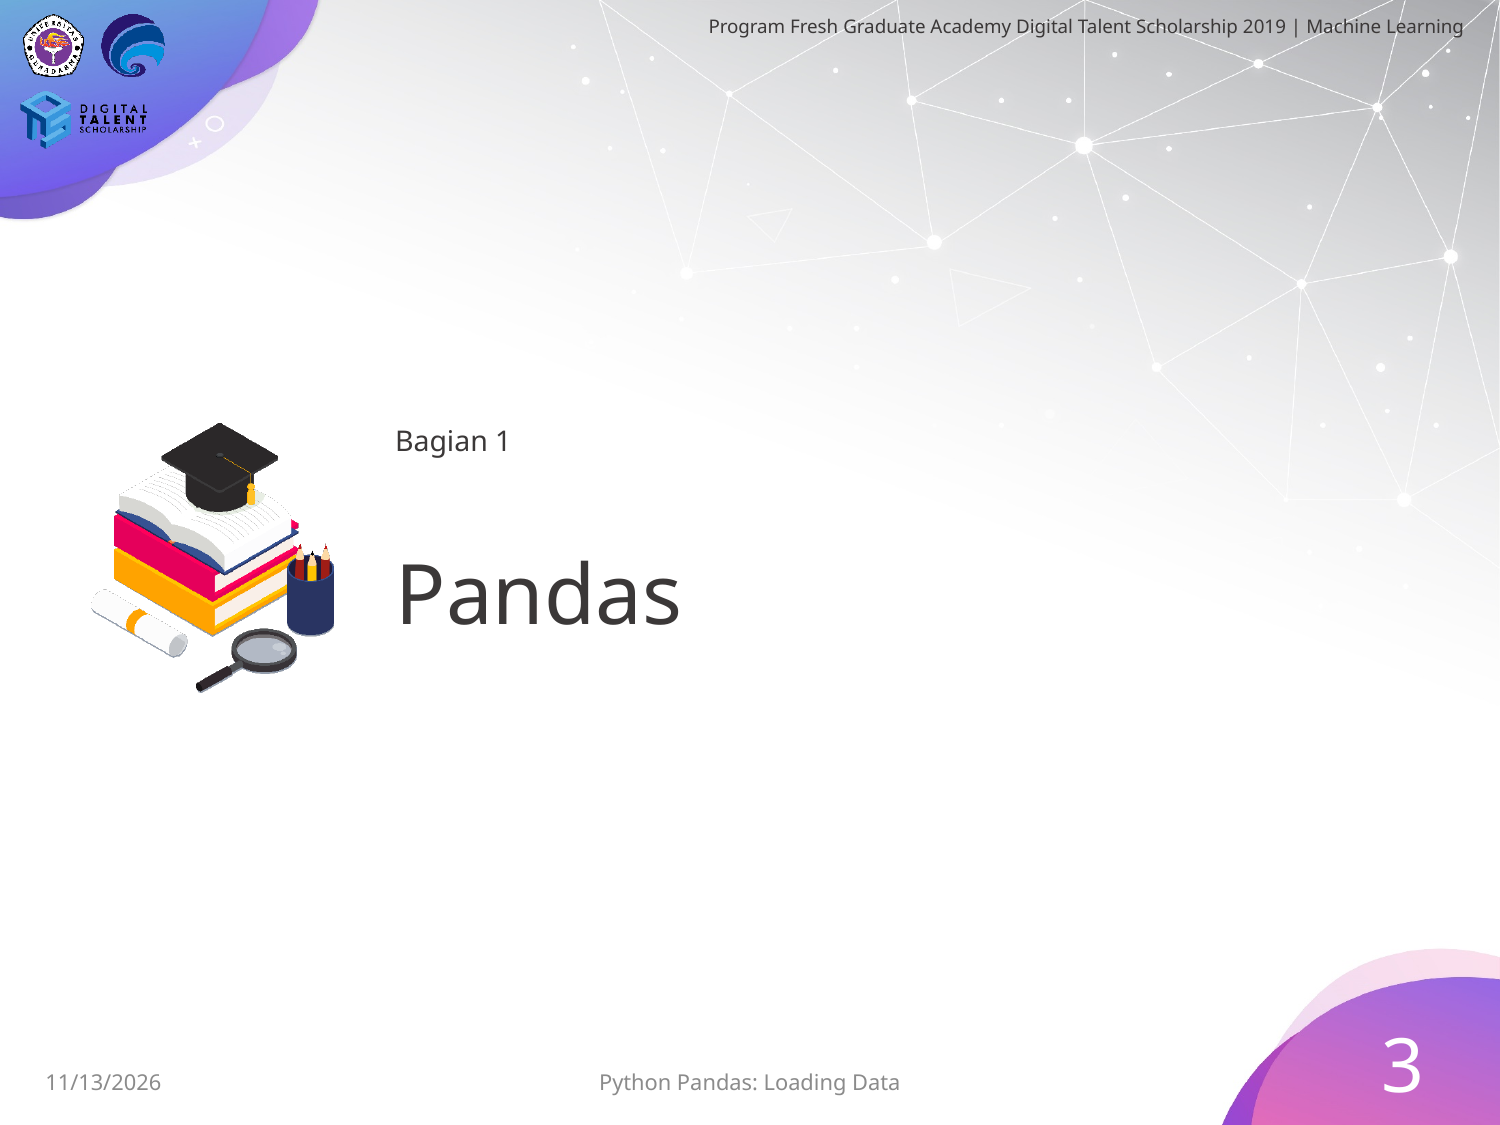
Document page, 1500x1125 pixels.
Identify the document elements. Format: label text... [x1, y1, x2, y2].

title Pandas [380, 483, 1396, 700]
list Bagian 1 [380, 415, 1396, 465]
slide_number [30, 1053, 272, 1114]
footer Python Pandas: Loading Data [382, 1053, 1118, 1114]
slide_number 3 [1327, 1023, 1478, 1114]
picture [0, 0, 1500, 1125]
